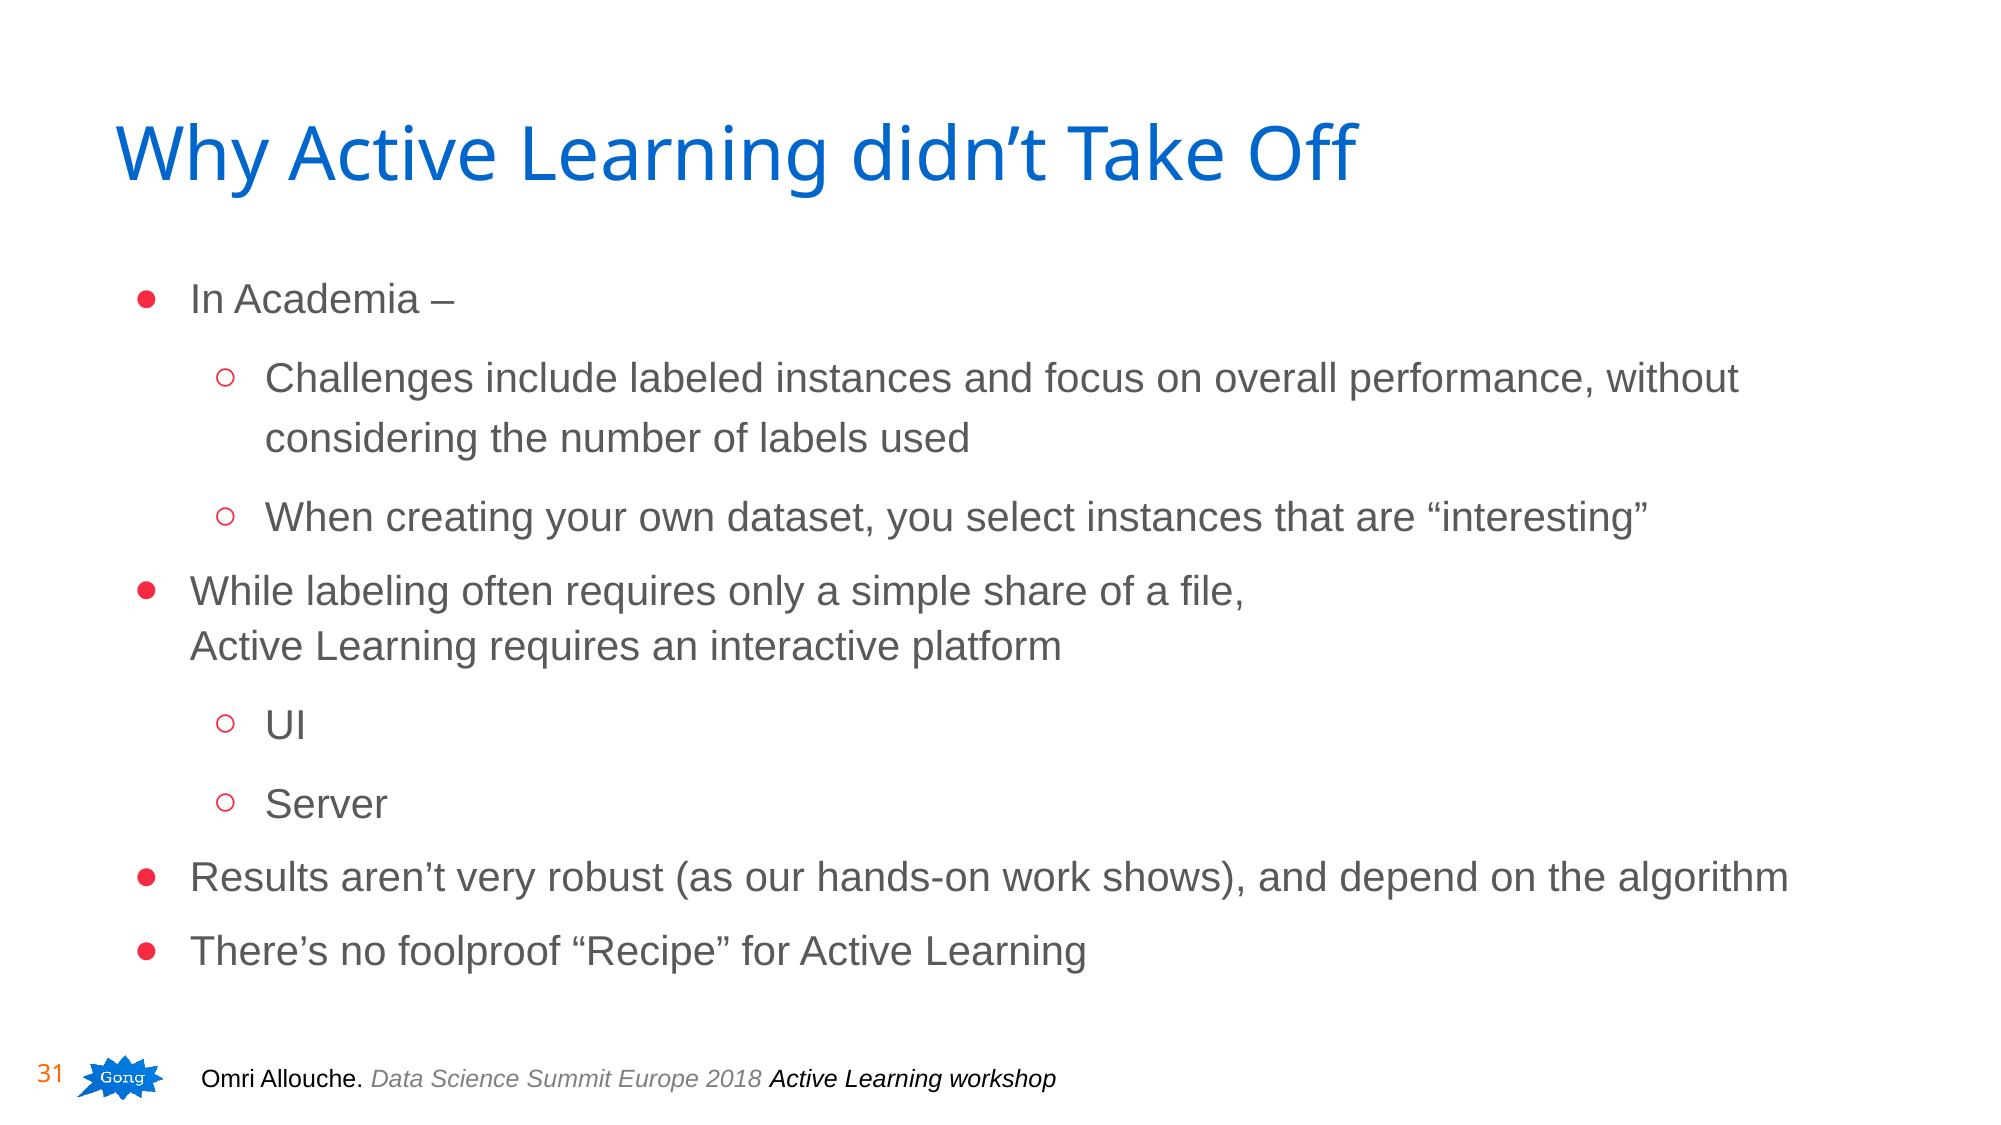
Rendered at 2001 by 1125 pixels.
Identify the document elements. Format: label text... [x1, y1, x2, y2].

title Why Active Learning didn’t Take Off [99, 90, 1900, 212]
picture [77, 1055, 163, 1100]
list In Academia – Challenges include labeled instances and focus on overall performance, without considering the number of labels used When creating your own dataset, you select instances that are “interesting” While labeling often requires only a simple share of a file, Active Learning requires an interactive platform UI Server Results aren’t very robust (as our hands-on work shows), and depend on the algorithm There’s no foolproof “Recipe” for Active Learning [99, 252, 1900, 998]
